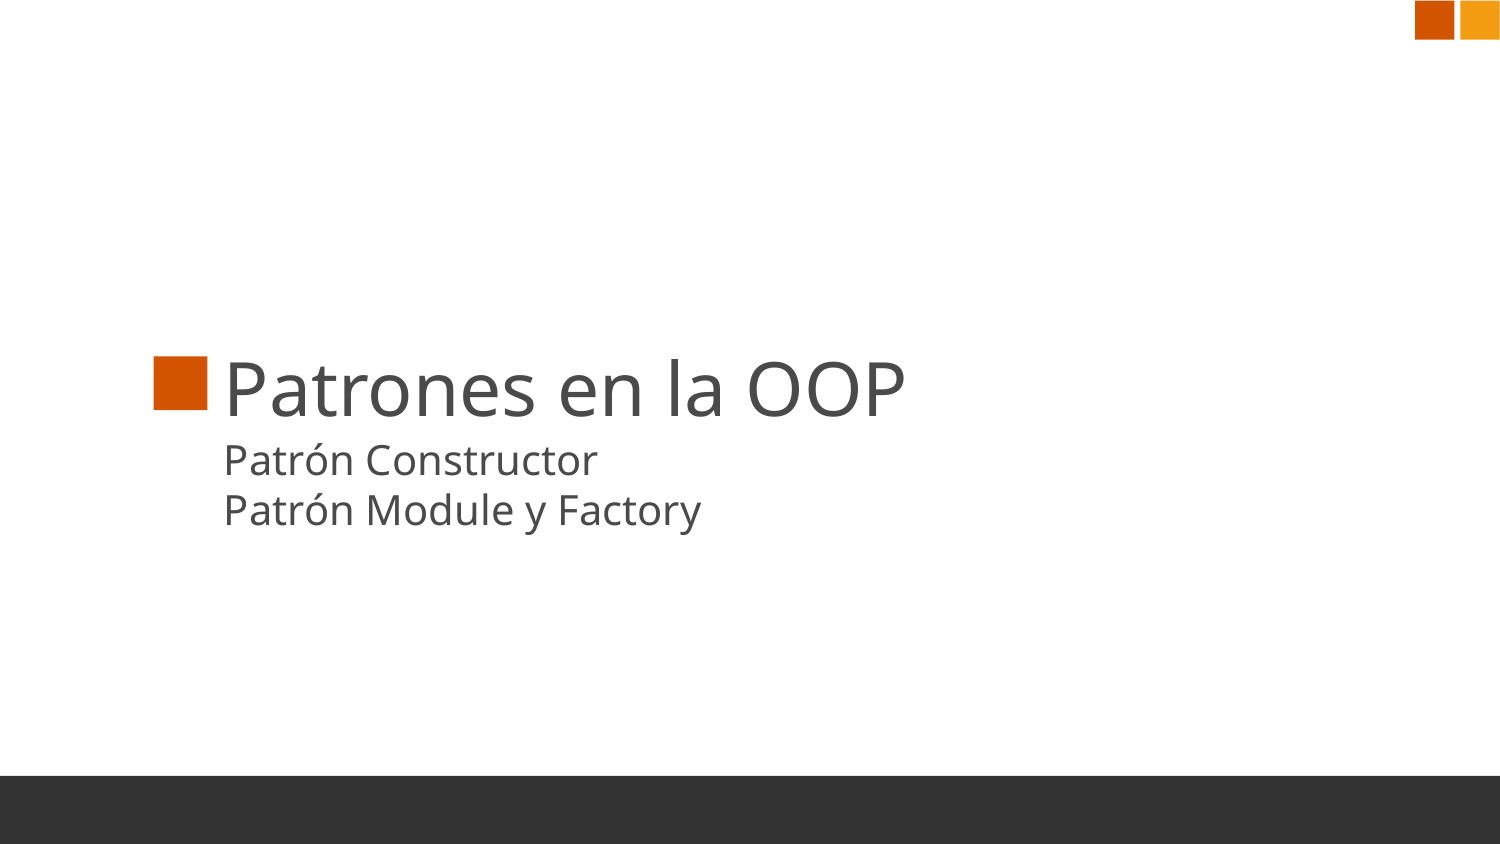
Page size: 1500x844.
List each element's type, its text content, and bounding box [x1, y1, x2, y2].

list Patrón Constructor Patrón Module y Factory [215, 425, 1442, 704]
title Patrones en la OOP [215, 332, 1442, 425]
